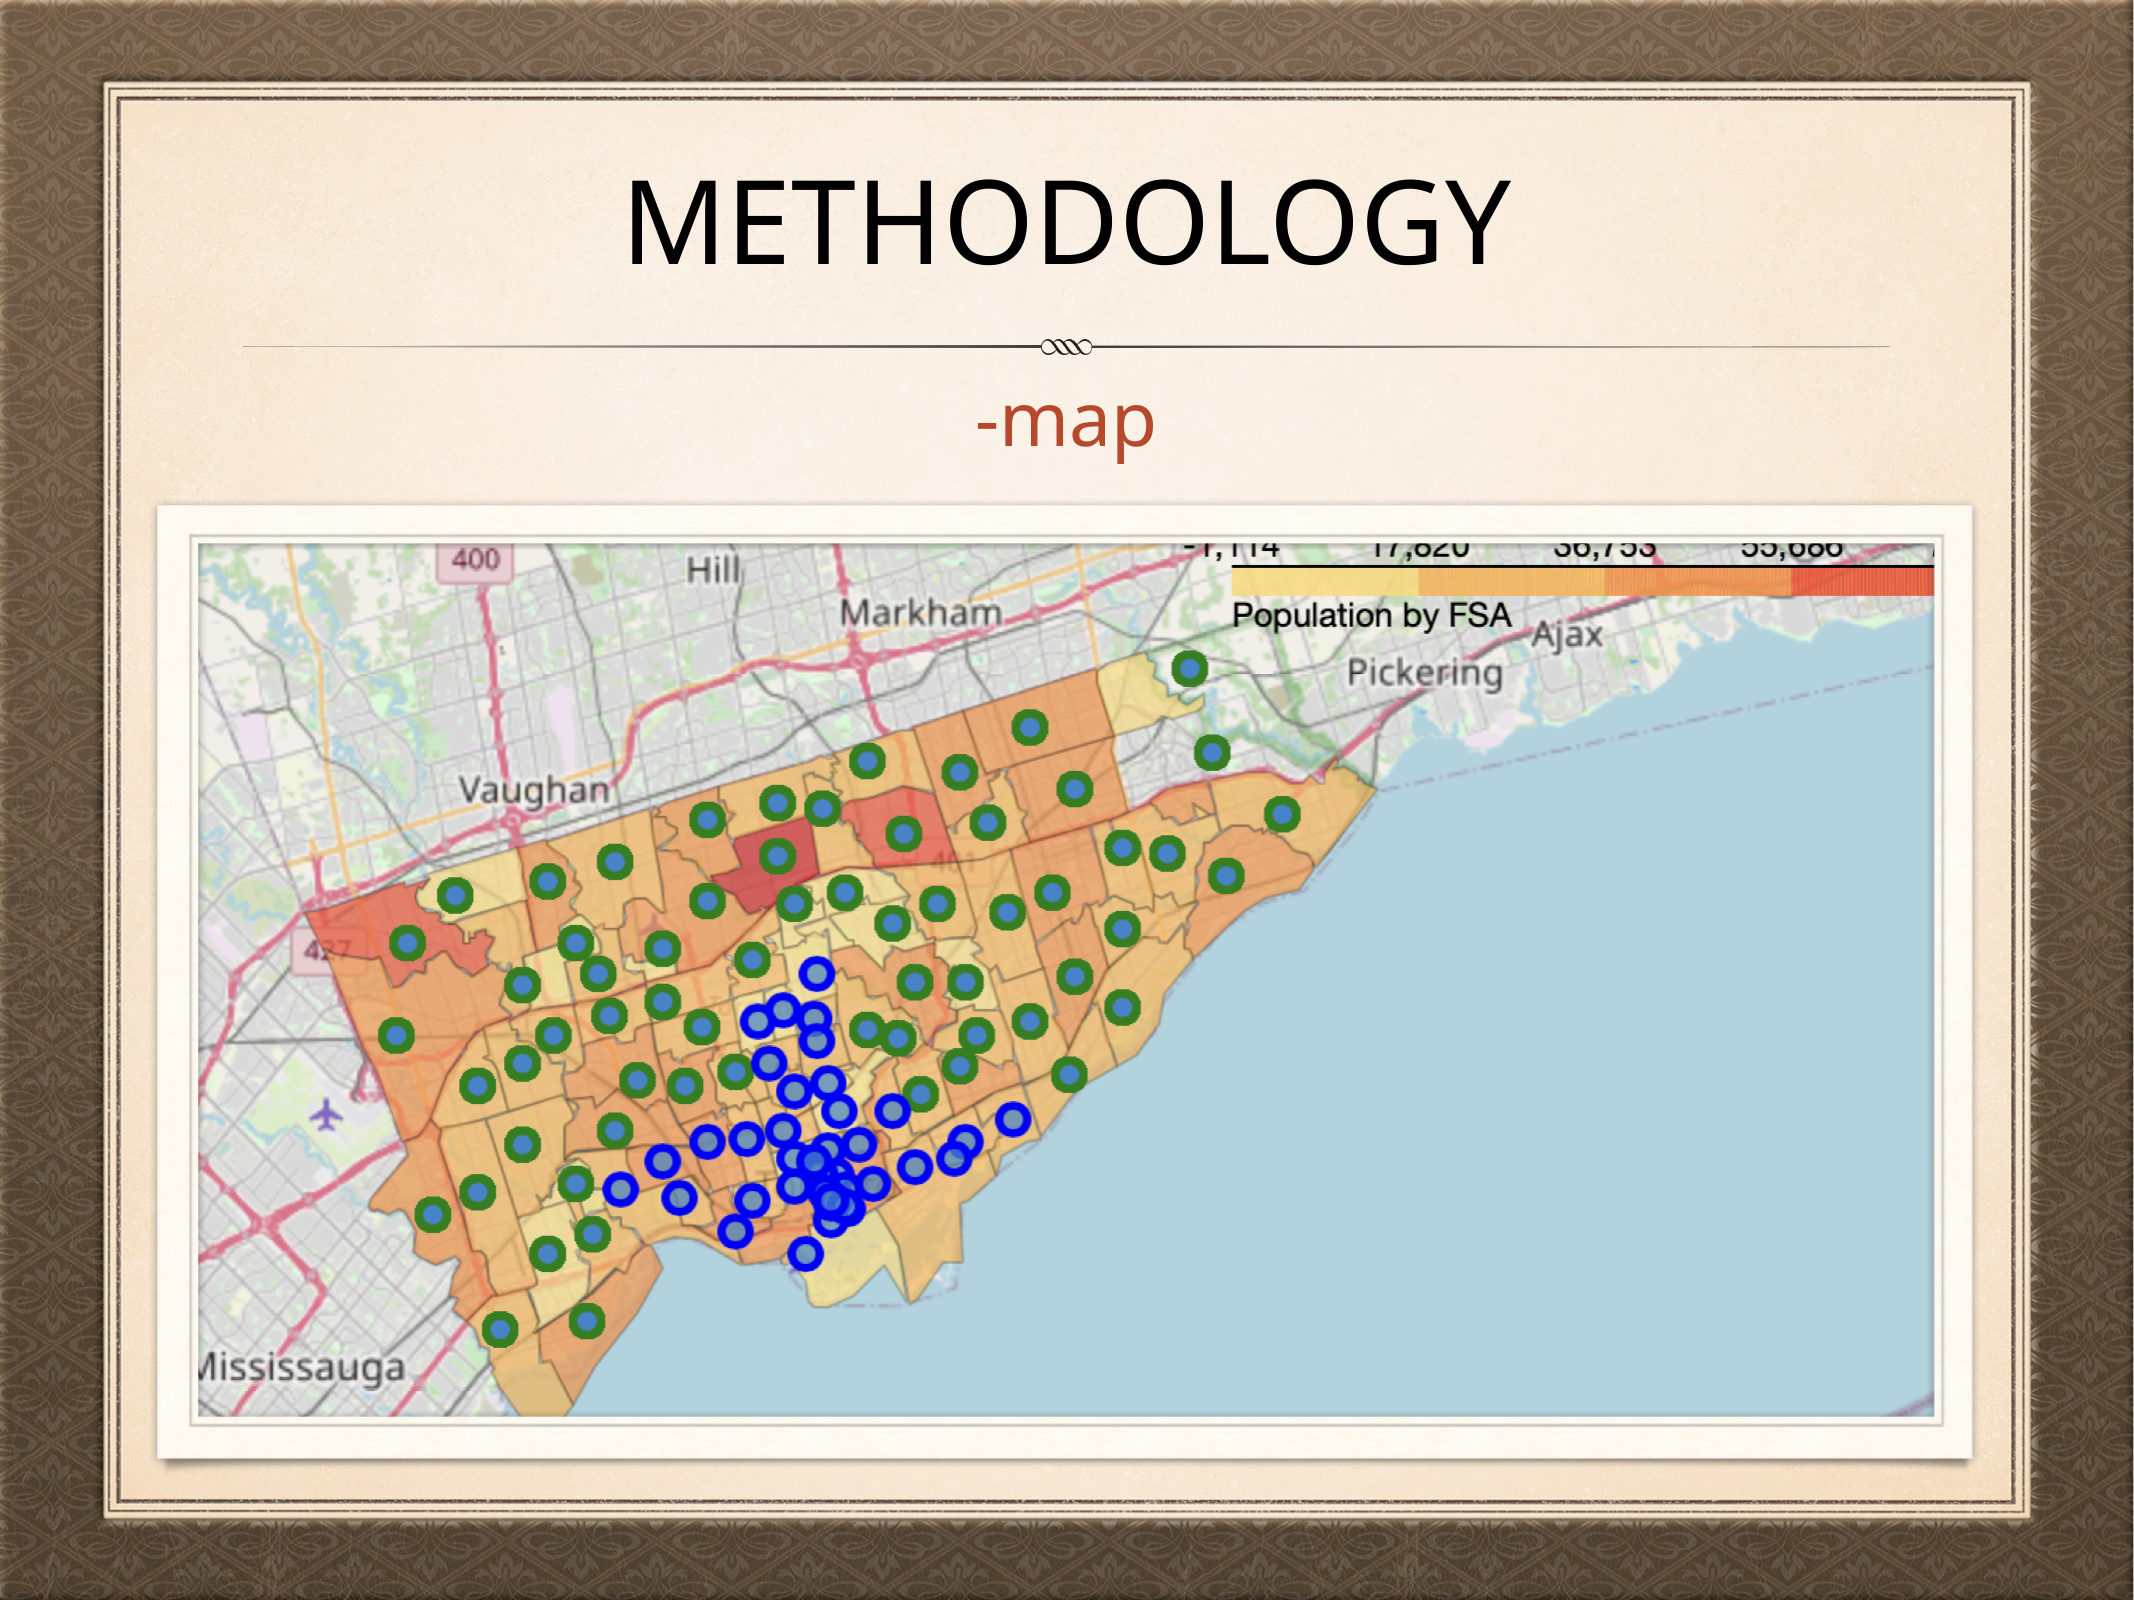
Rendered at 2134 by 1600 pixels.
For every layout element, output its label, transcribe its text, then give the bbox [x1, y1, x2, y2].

title methodology [182, 136, 1951, 326]
picture [0, 0, 2134, 1600]
list -map [182, 372, 1951, 480]
